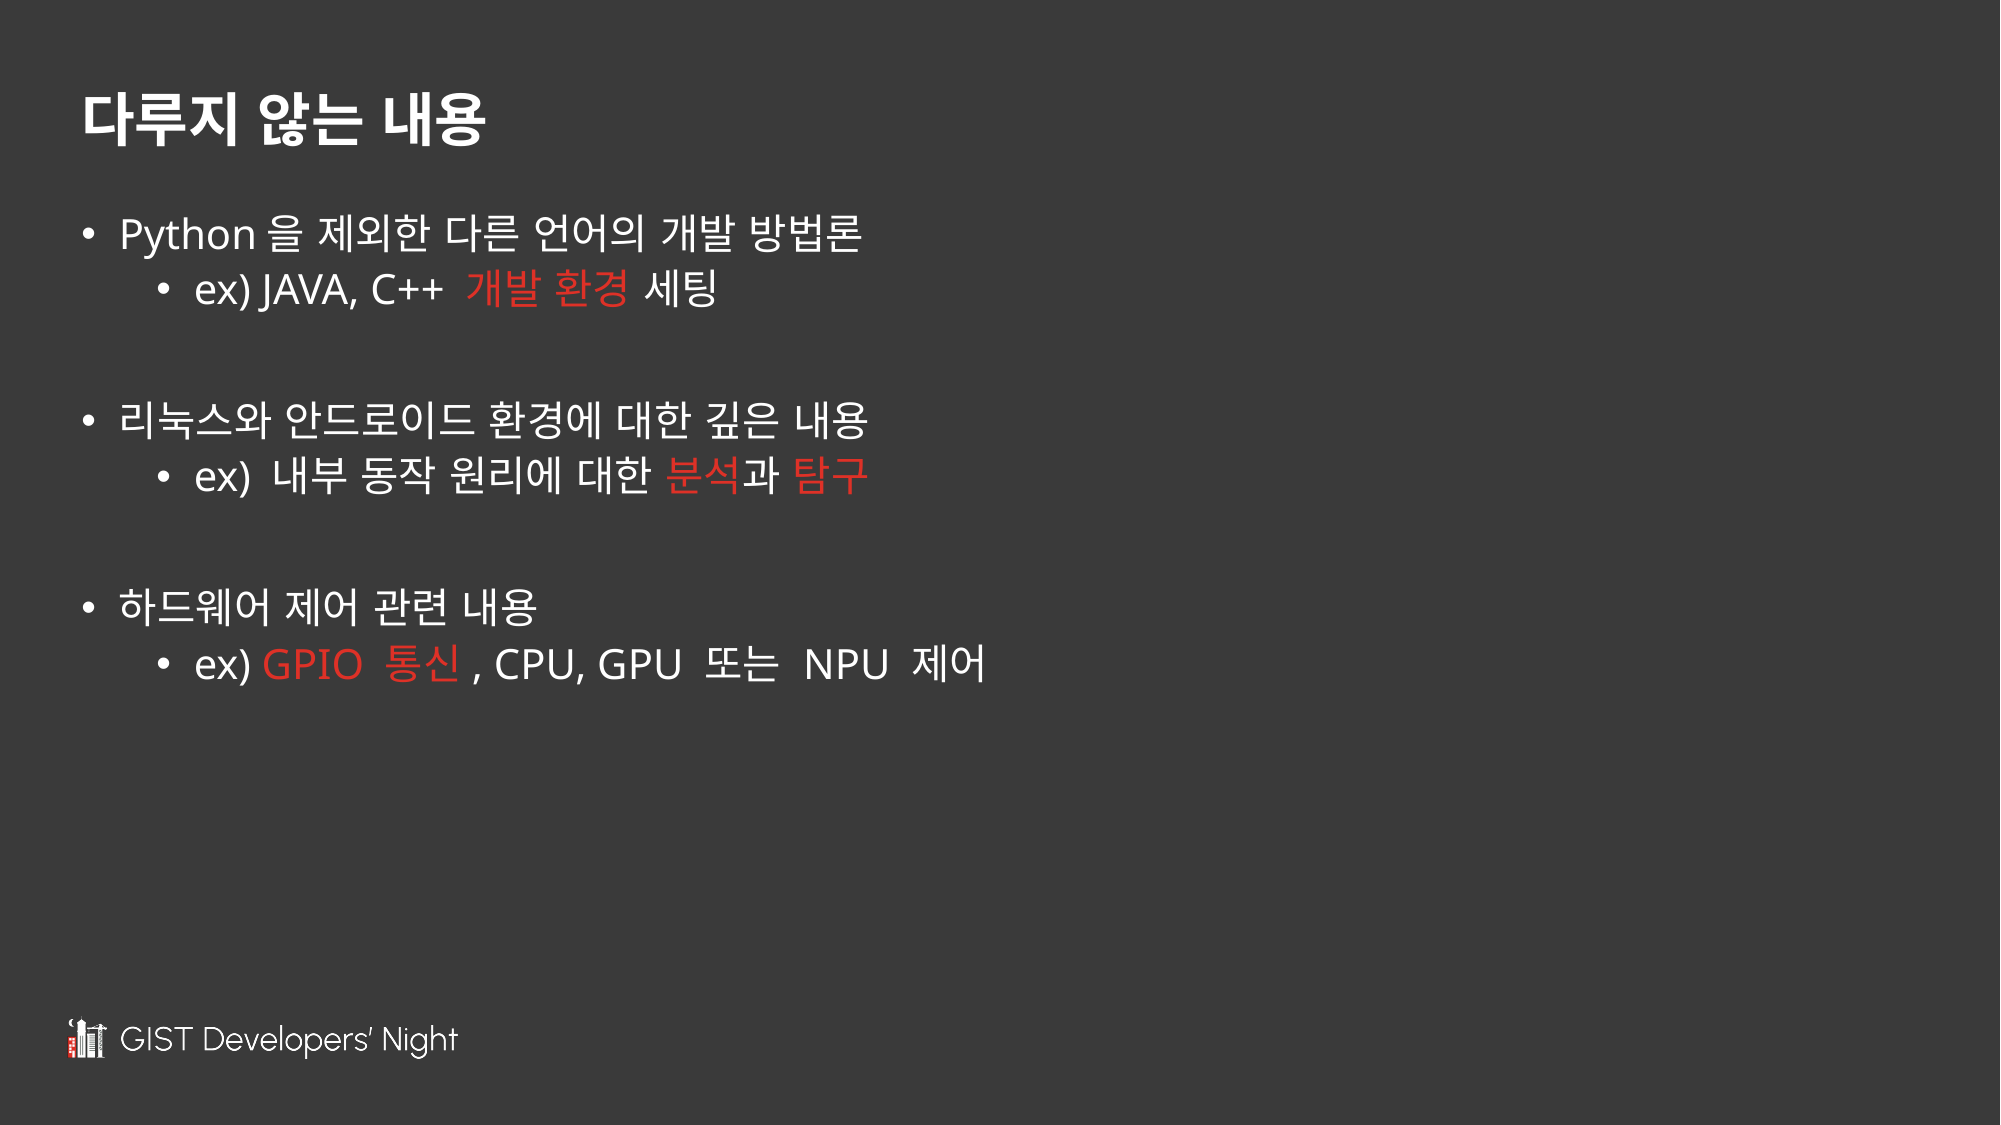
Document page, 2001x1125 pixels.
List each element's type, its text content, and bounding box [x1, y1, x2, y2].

picture [120, 1024, 458, 1060]
title 다루지 않는 내용 [66, 79, 1925, 167]
picture [65, 1015, 108, 1058]
list Python을 제외한 다른 언어의 개발 방법론 ex) JAVA, C++ 개발 환경 세팅 리눅스와 안드로이드 환경에 대한 깊은 내용 ex) 내부 동작 원리에 대한 분석과 탐구 하드웨어 제어 관련 내용 ex) GPIO 통신, CPU, GPU 또는 NPU 제어 [66, 205, 1925, 998]
